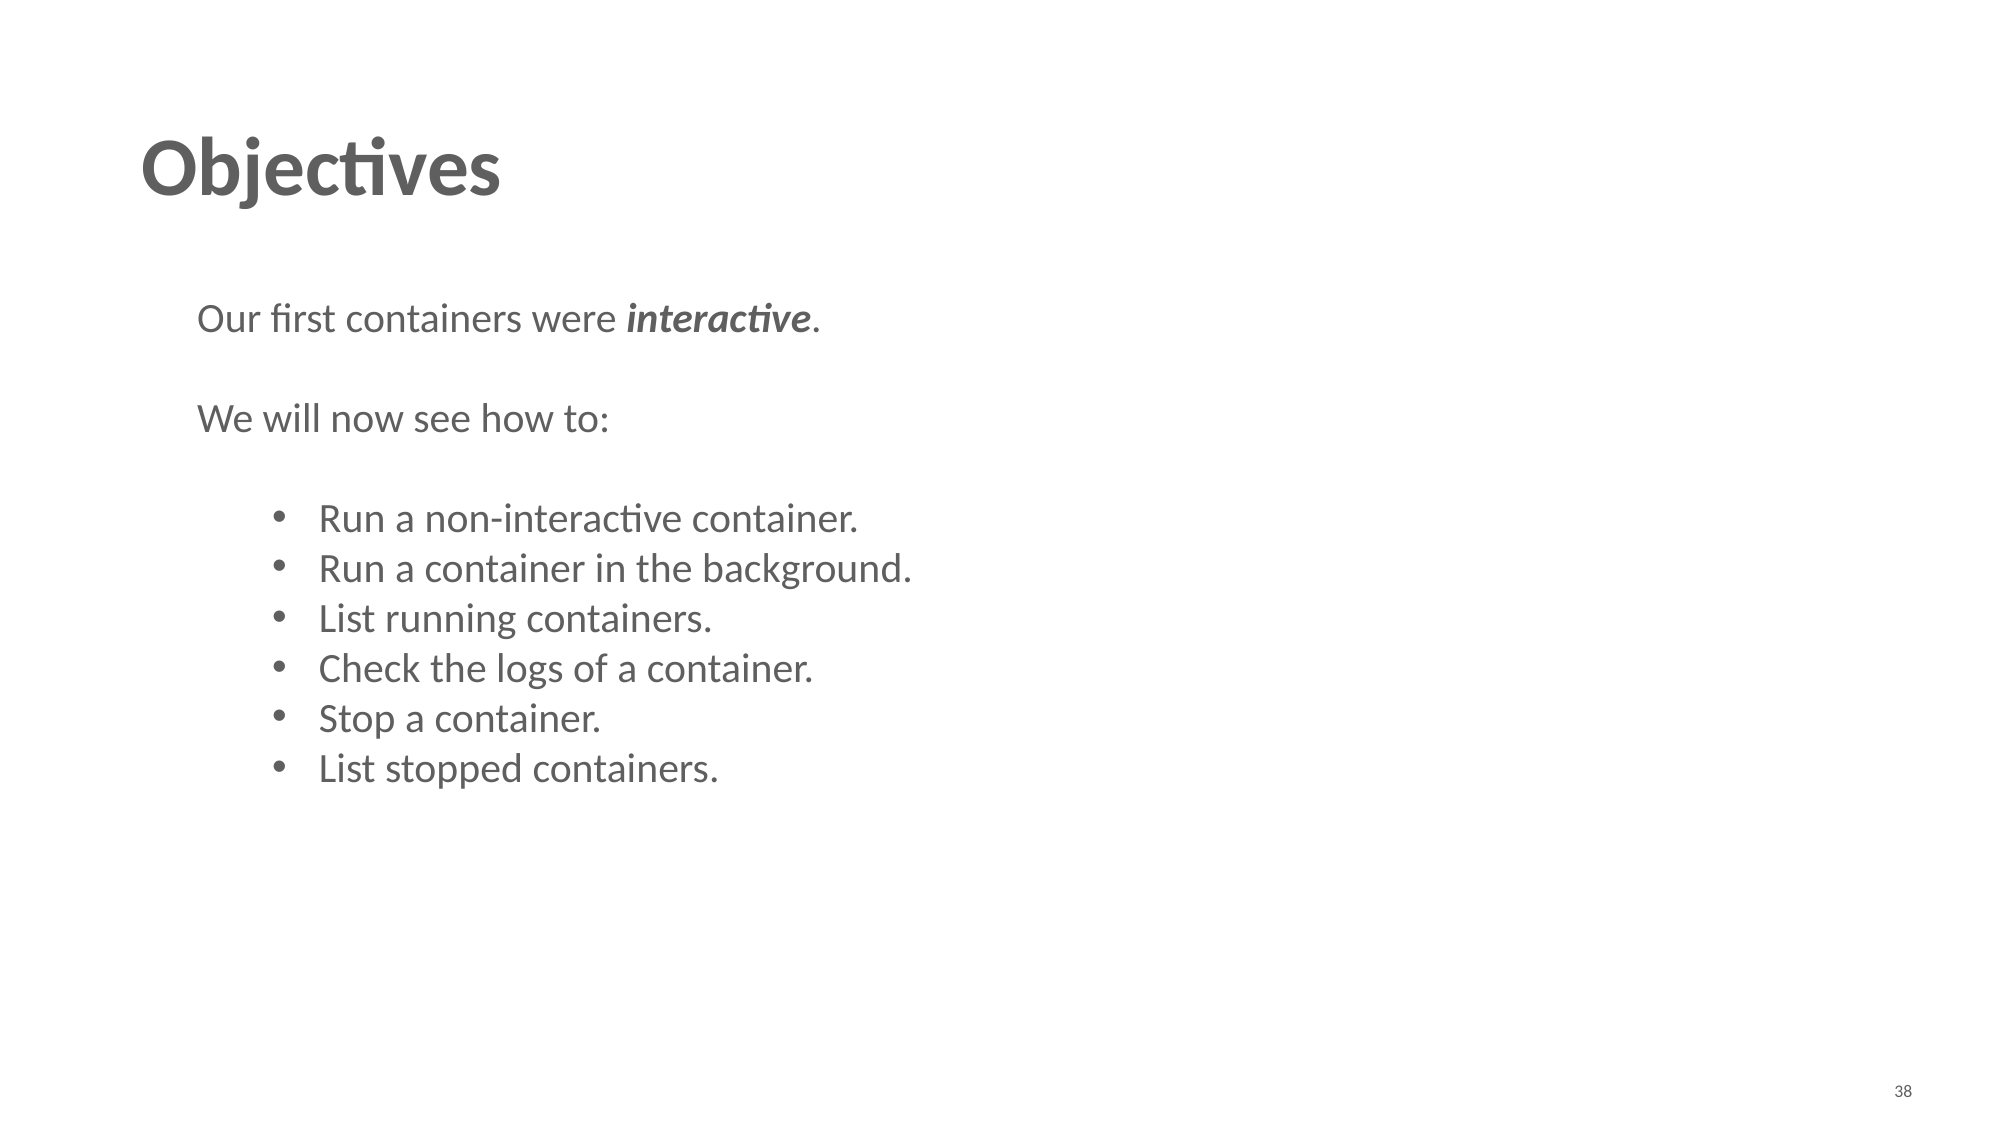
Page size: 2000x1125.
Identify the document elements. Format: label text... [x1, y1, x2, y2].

slide_number 38 [1849, 1075, 1913, 1106]
text_box Objectives [126, 104, 1870, 220]
text_box Our first containers were interactive. We will now see how to: Run a non-interactive container. Run a container in the background. List running containers. Check the logs of a container. Stop a container. List stopped containers. [182, 283, 1846, 799]
